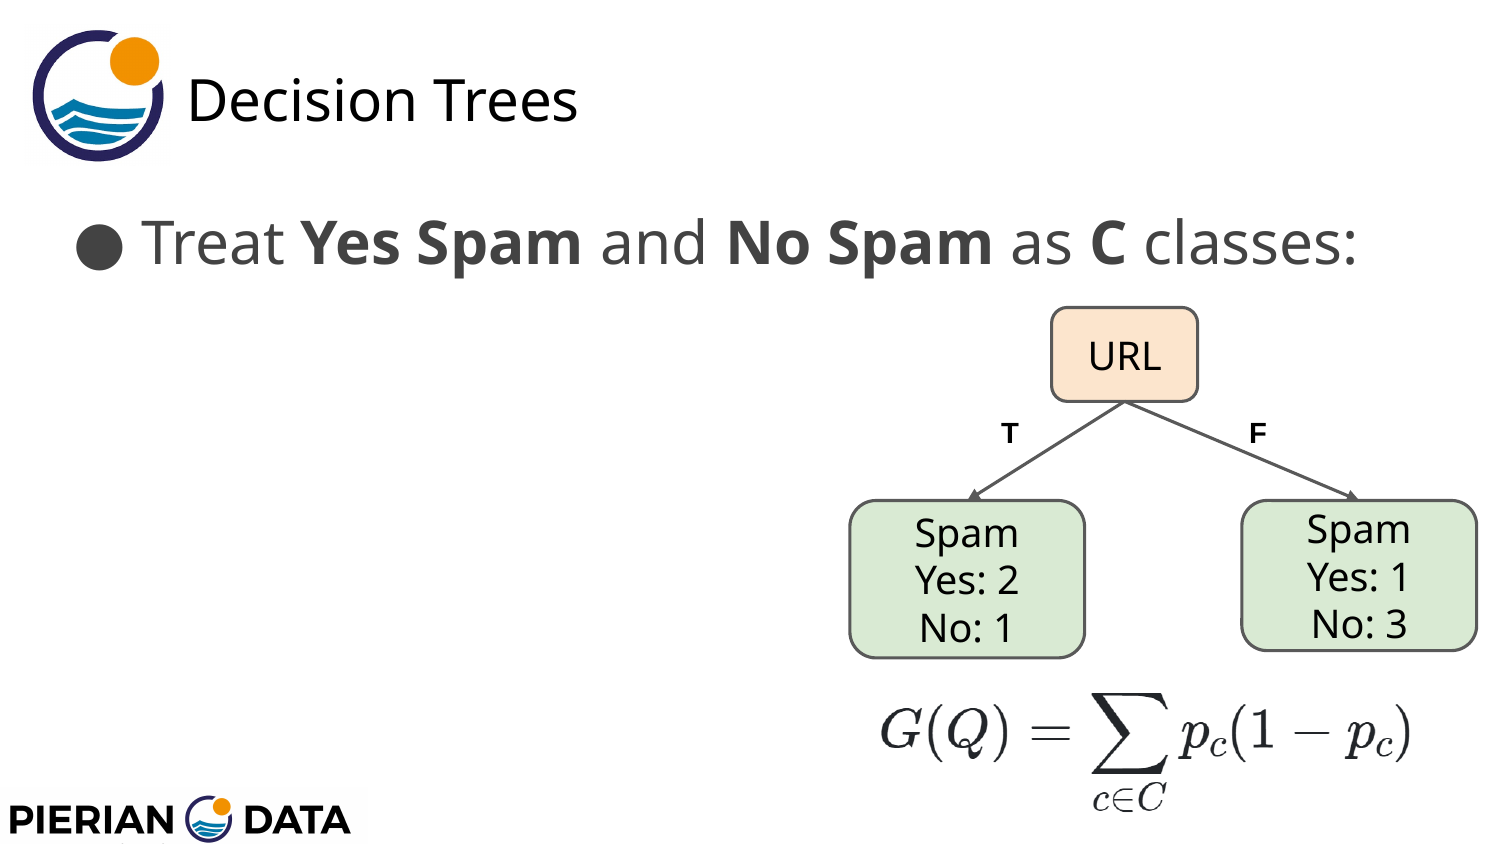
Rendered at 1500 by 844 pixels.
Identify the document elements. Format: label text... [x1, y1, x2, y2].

text_box Spam Yes: 1 No: 3 [1241, 500, 1477, 651]
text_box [1124, 401, 1360, 501]
title Decision Trees [176, 48, 1449, 143]
text_box Spam Yes: 2 No: 1 [849, 500, 1085, 658]
picture [24, 24, 172, 167]
picture [868, 665, 1427, 836]
picture [0, 787, 368, 844]
list Treat Yes Spam and No Spam as C classes: [51, 189, 1476, 289]
text_box URL [1051, 307, 1198, 399]
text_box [967, 401, 1122, 501]
